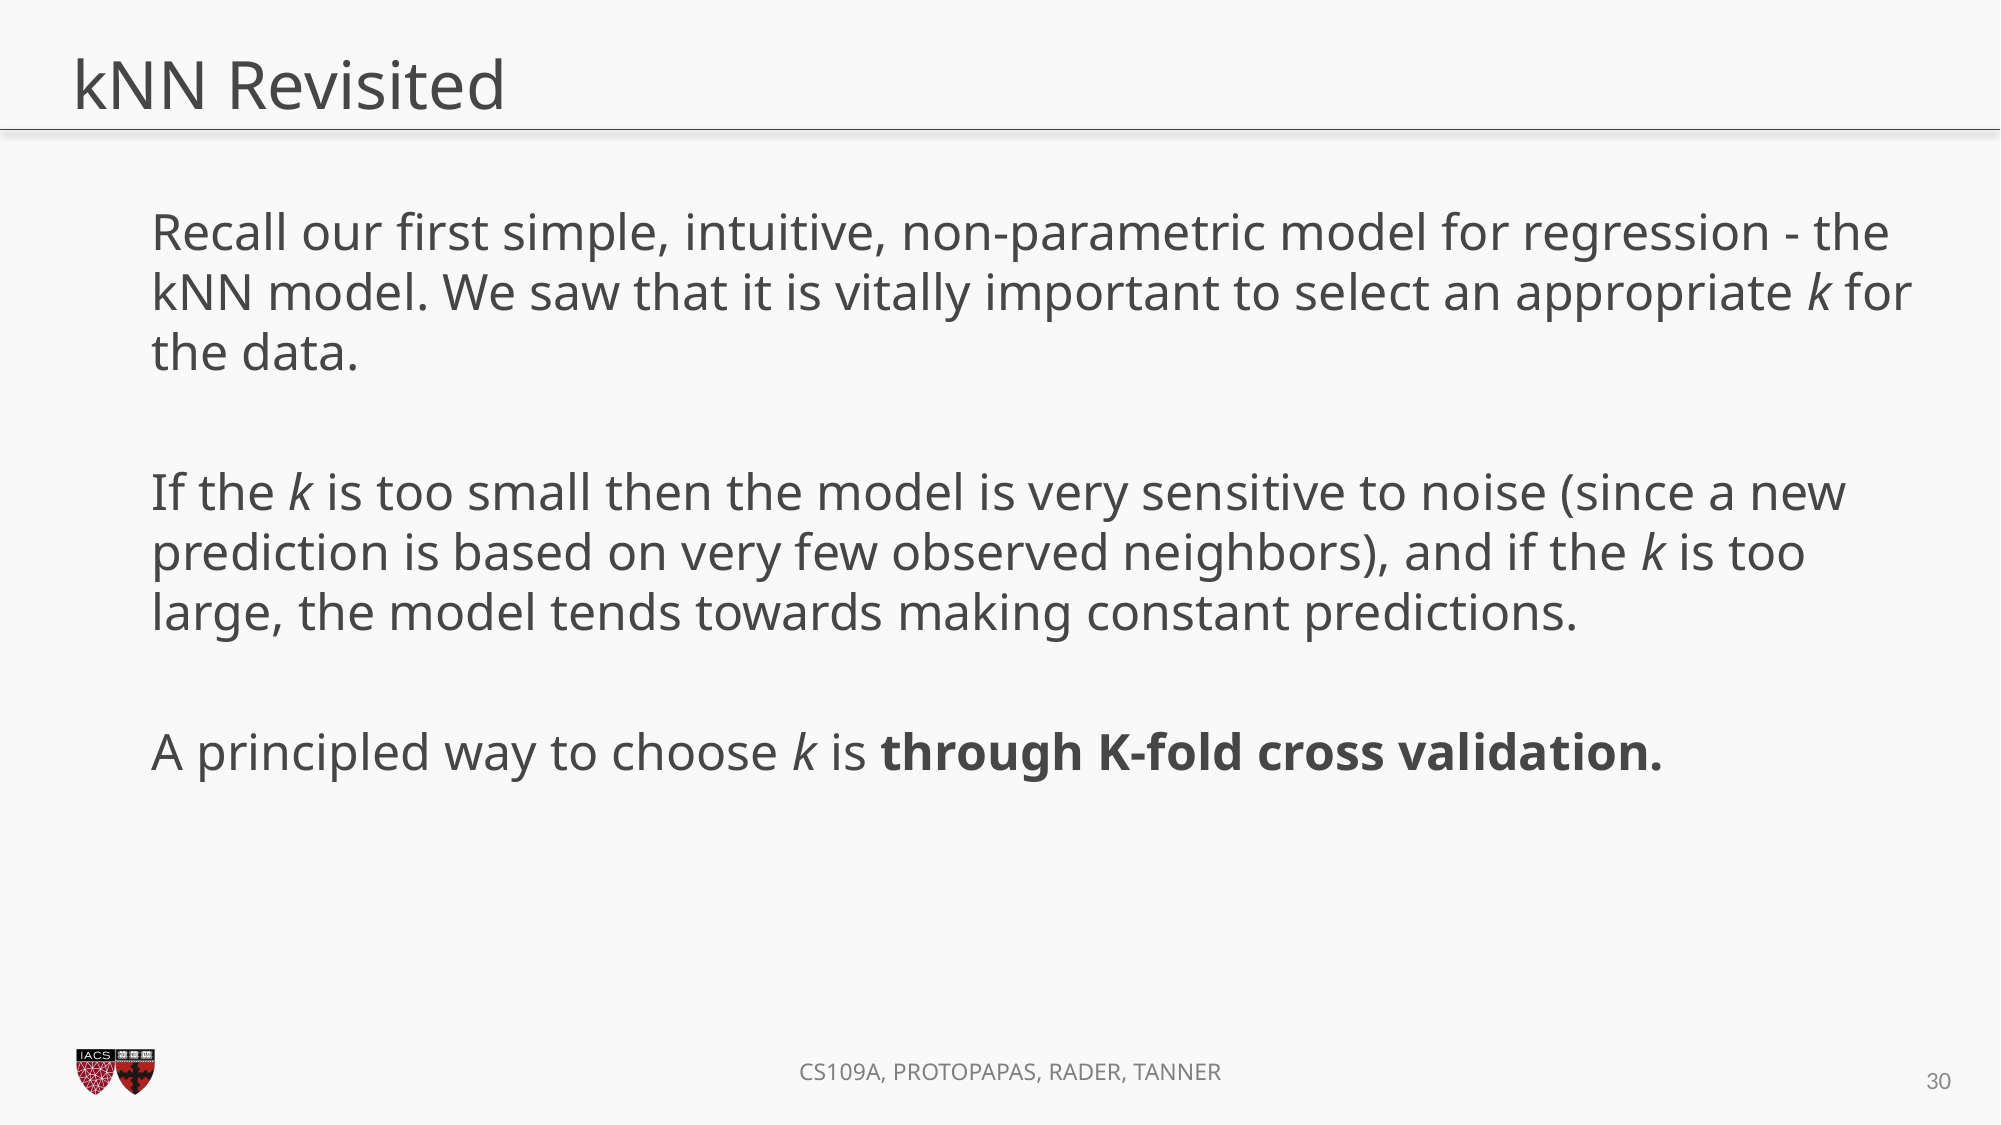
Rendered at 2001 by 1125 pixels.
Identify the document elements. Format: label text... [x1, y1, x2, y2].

slide_number 30 [1500, 1050, 1967, 1110]
title kNN Revisited [57, 35, 1943, 162]
picture [75, 1049, 155, 1095]
list Recall our first simple, intuitive, non-parametric model for regression - the kNN model. We saw that it is vitally important to select an appropriate k for the data. If the k is too small then the model is very sensitive to noise (since a new prediction is based on very few observed neighbors), and if the k is too large, the model tends towards making constant predictions. A principled way to choose k is through K-fold cross validation. [136, 193, 1929, 540]
